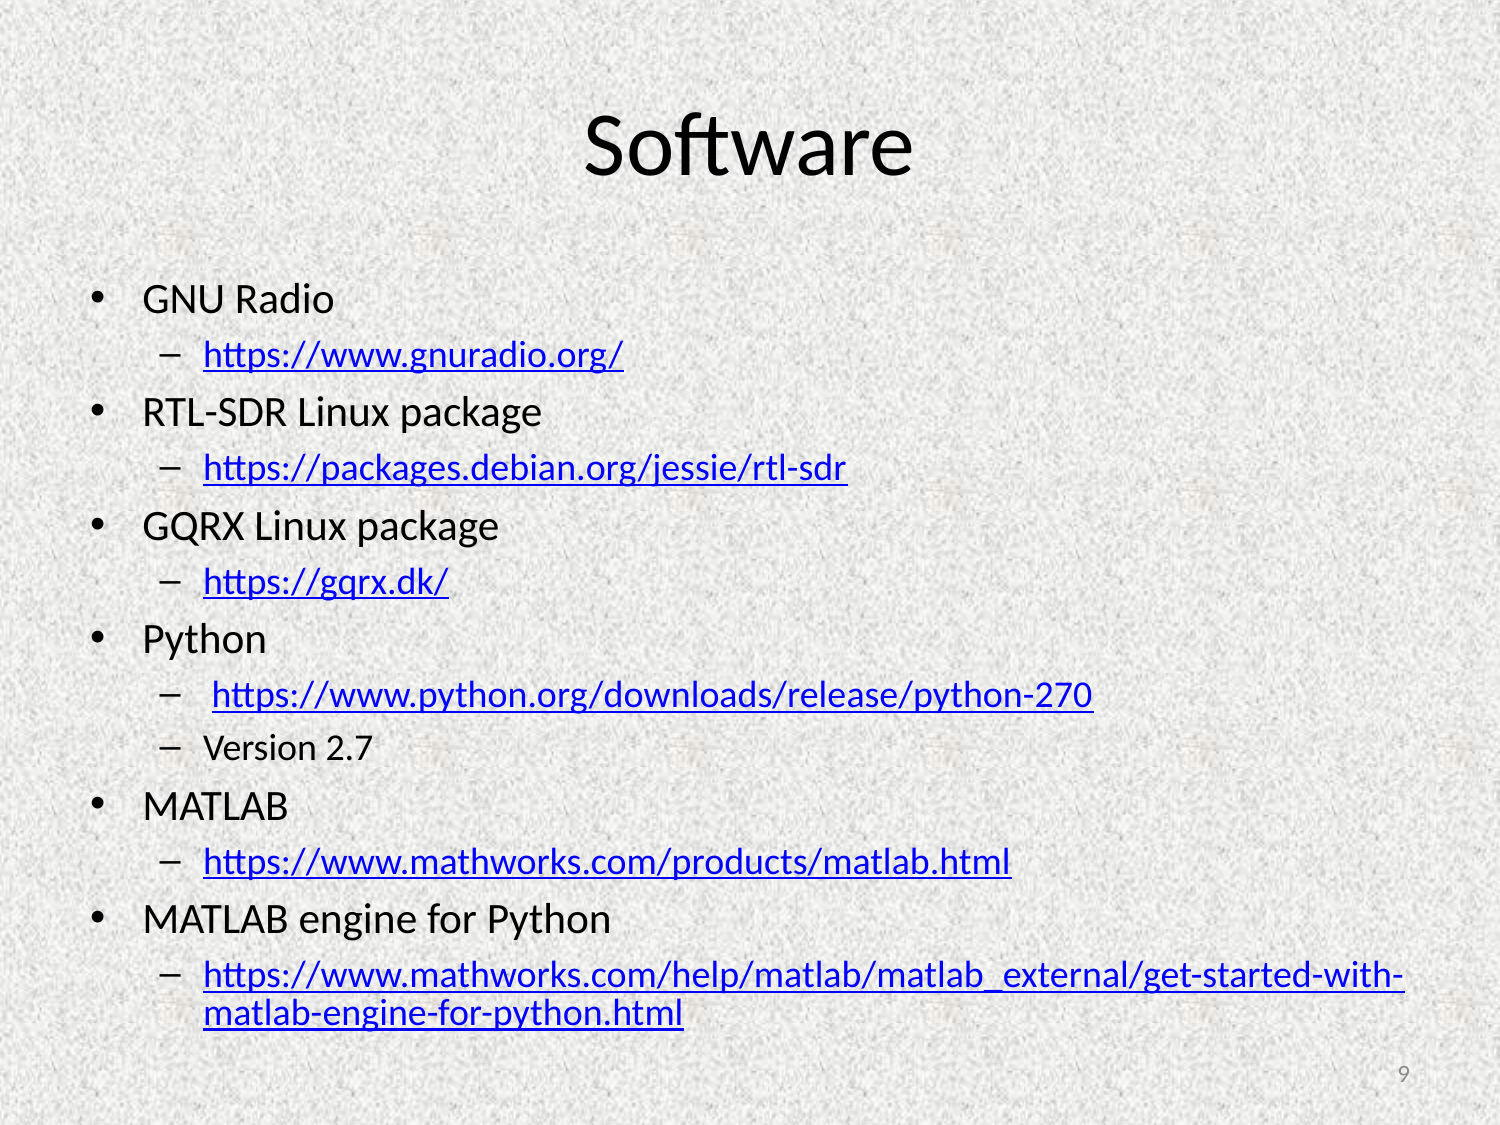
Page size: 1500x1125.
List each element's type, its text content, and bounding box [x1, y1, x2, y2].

list GNU Radio https://www.gnuradio.org/ RTL-SDR Linux package https://packages.debian.org/jessie/rtl-sdr GQRX Linux package https://gqrx.dk/ Python https://www.python.org/downloads/release/python-270 Version 2.7 MATLAB https://www.mathworks.com/products/matlab.html MATLAB engine for Python https://www.mathworks.com/help/matlab/matlab_external/get-started-with-matlab-engine-for-python.html [75, 262, 1425, 1005]
title Software [75, 45, 1425, 233]
picture [0, 0, 1500, 1125]
slide_number 9 [1074, 1042, 1425, 1103]
